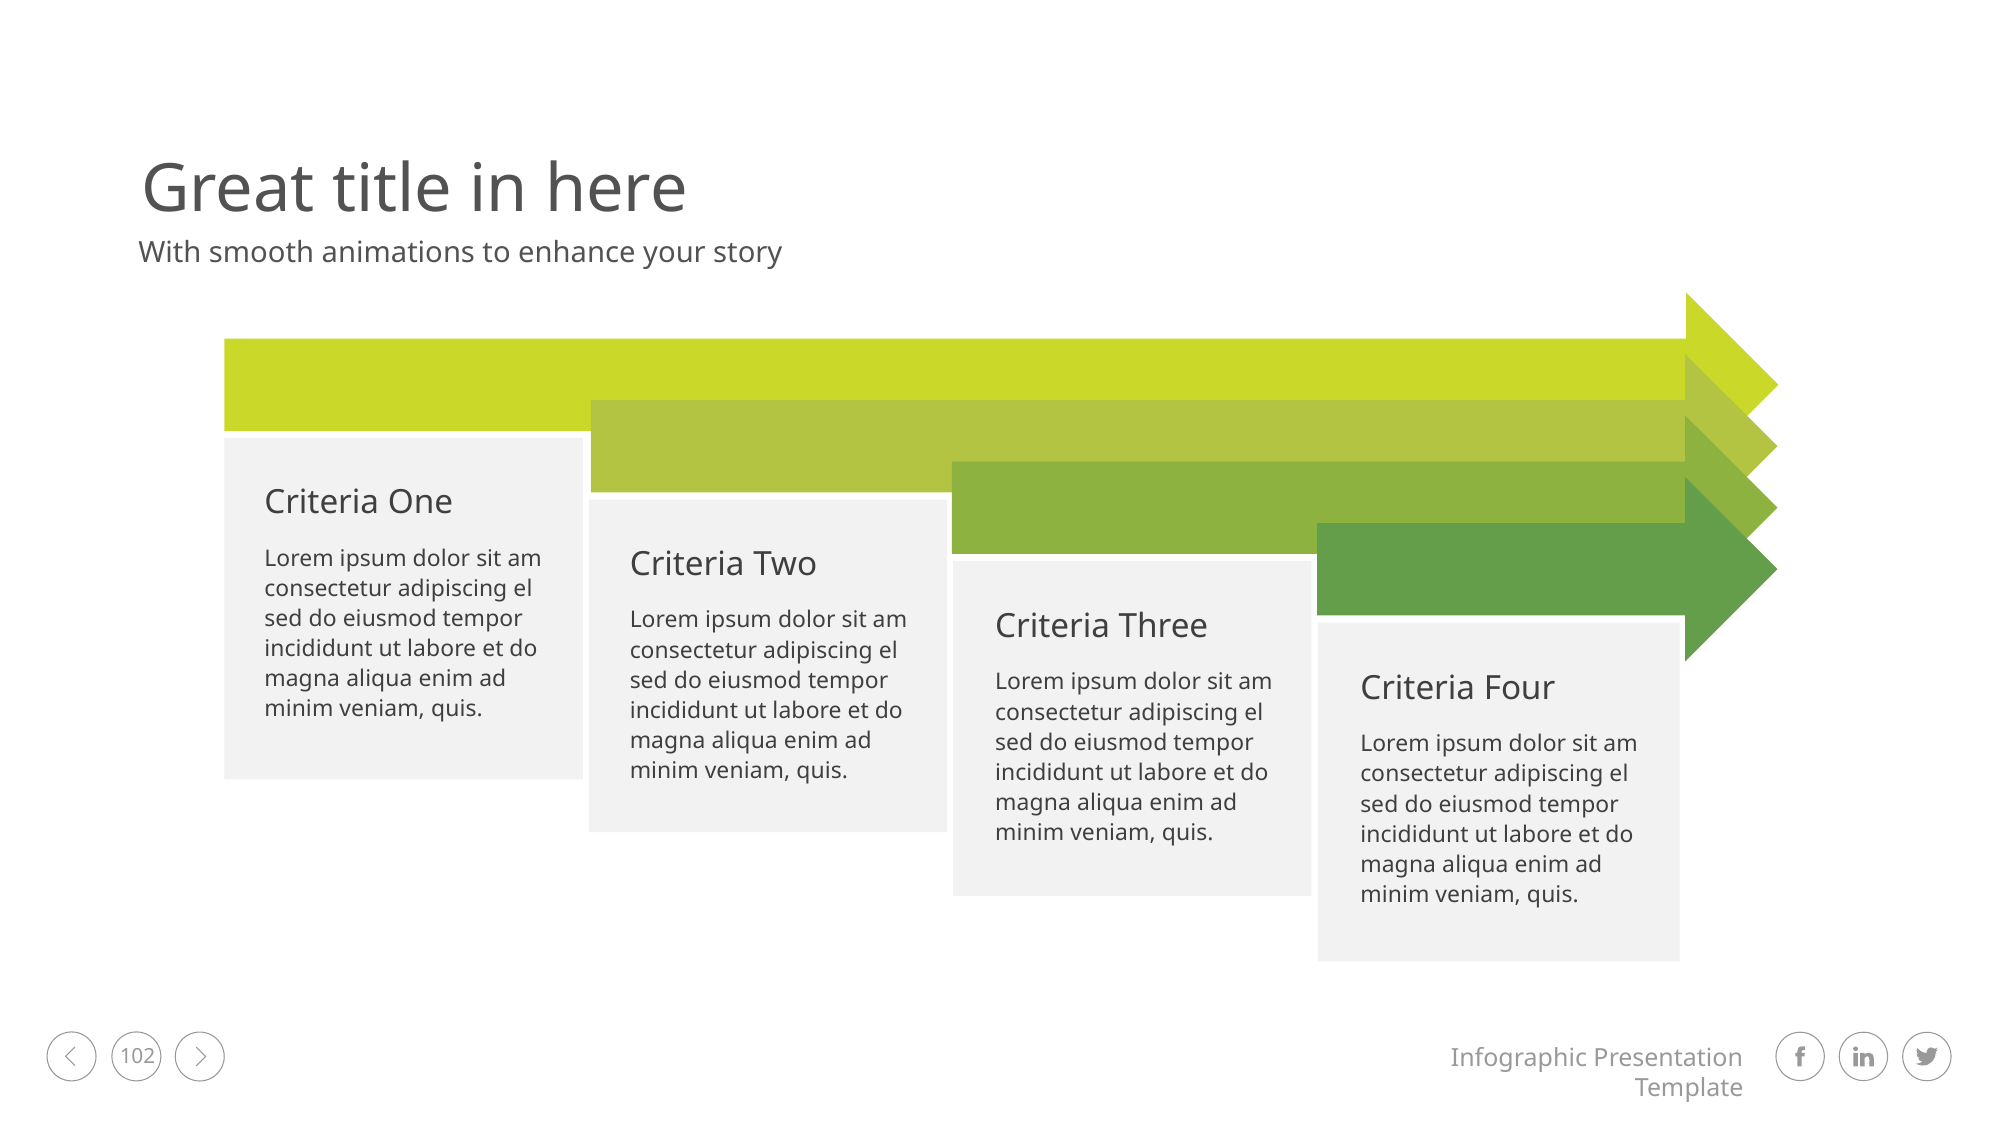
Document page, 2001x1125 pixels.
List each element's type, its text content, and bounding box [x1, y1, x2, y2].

slide_number 102 [88, 1026, 187, 1087]
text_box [87, 286, 1913, 965]
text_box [135, 137, 786, 276]
